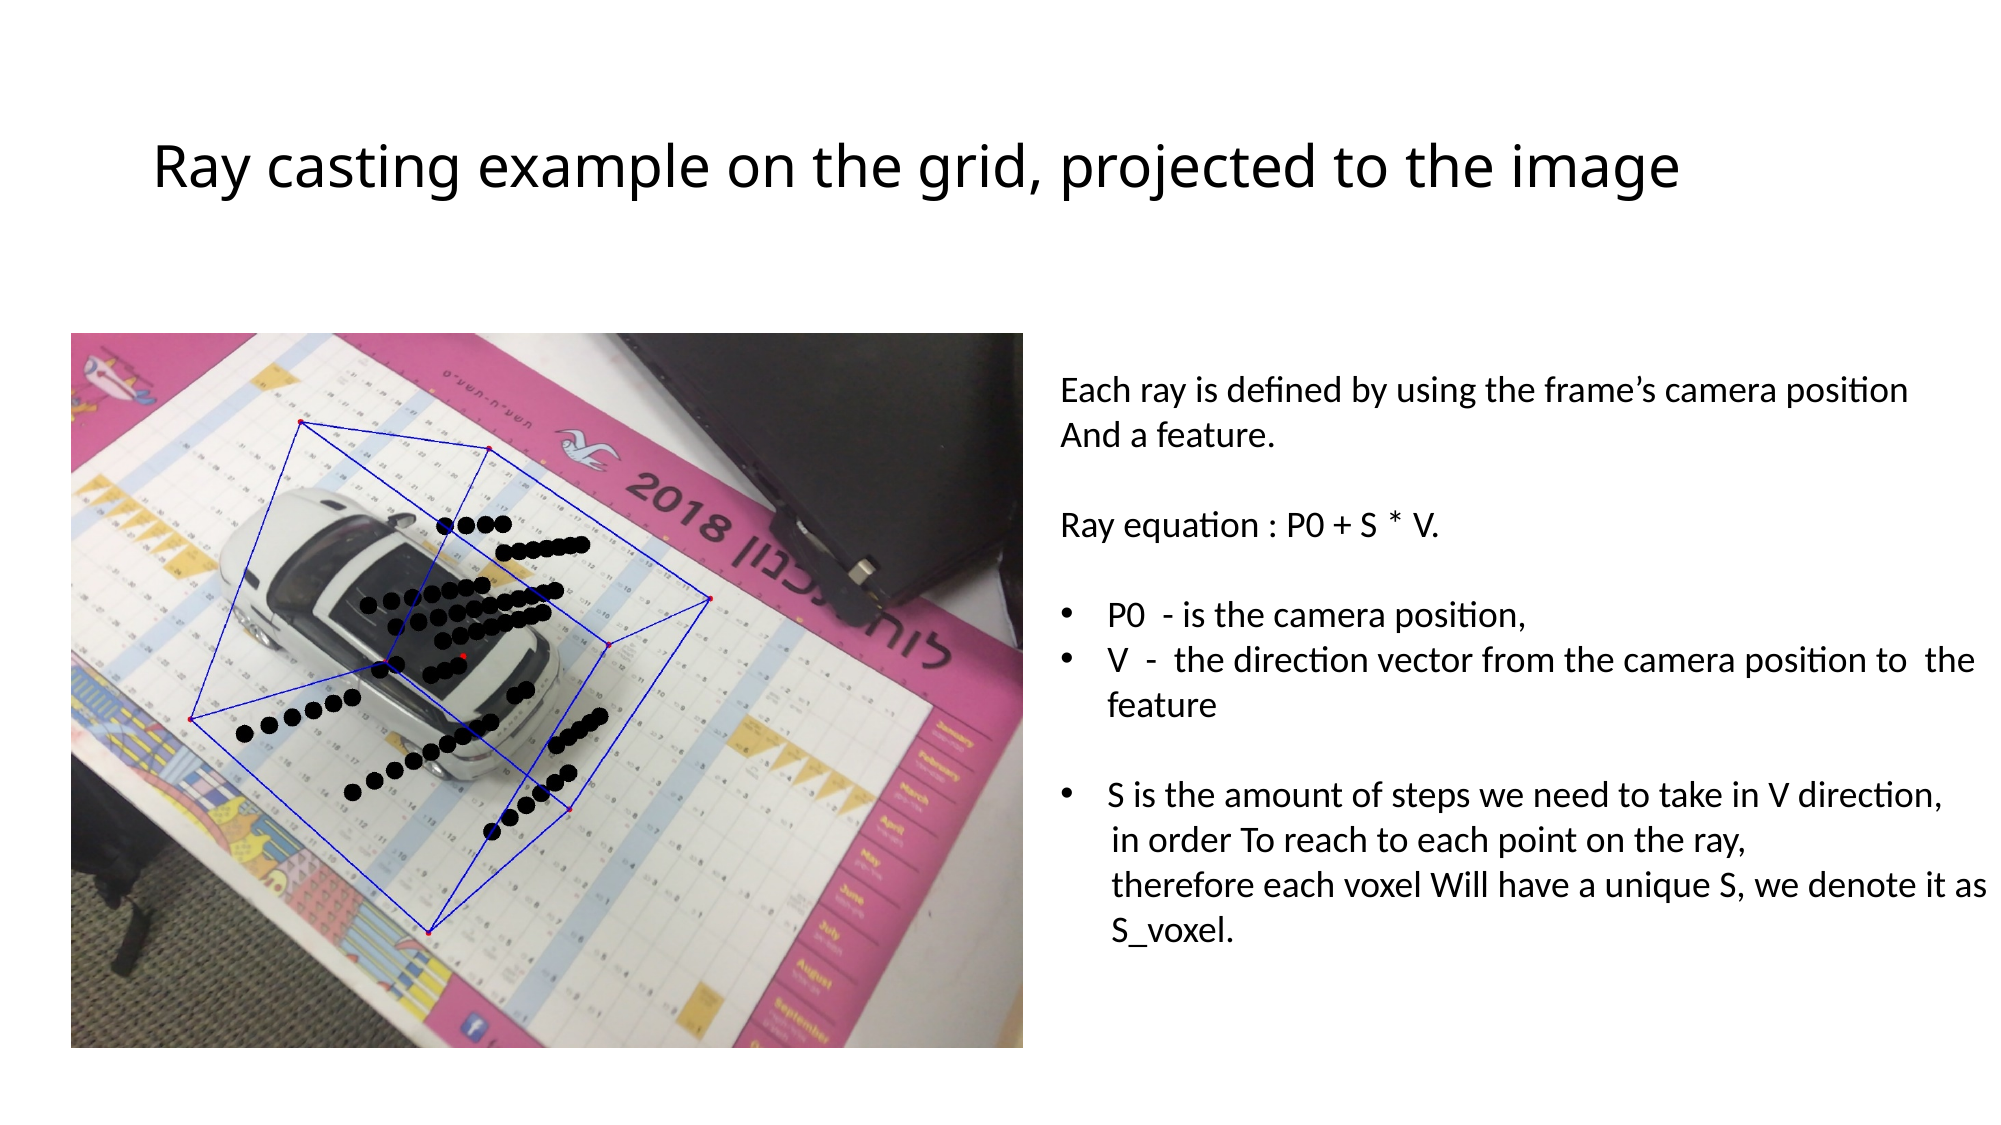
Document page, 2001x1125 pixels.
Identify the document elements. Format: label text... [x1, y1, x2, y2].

title Ray casting example on the grid, projected to the image [137, 59, 1863, 278]
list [71, 333, 1023, 1048]
text_box Each ray is defined by using the frame’s camera position And a feature. Ray equation : P0 + S * V. P0 - is the camera position, V - the direction vector from the camera position to the feature S is the amount of steps we need to take in V direction, in order To reach to each point on the ray, therefore each voxel Will have a unique S, we denote it as S_voxel. [1045, 357, 2000, 958]
